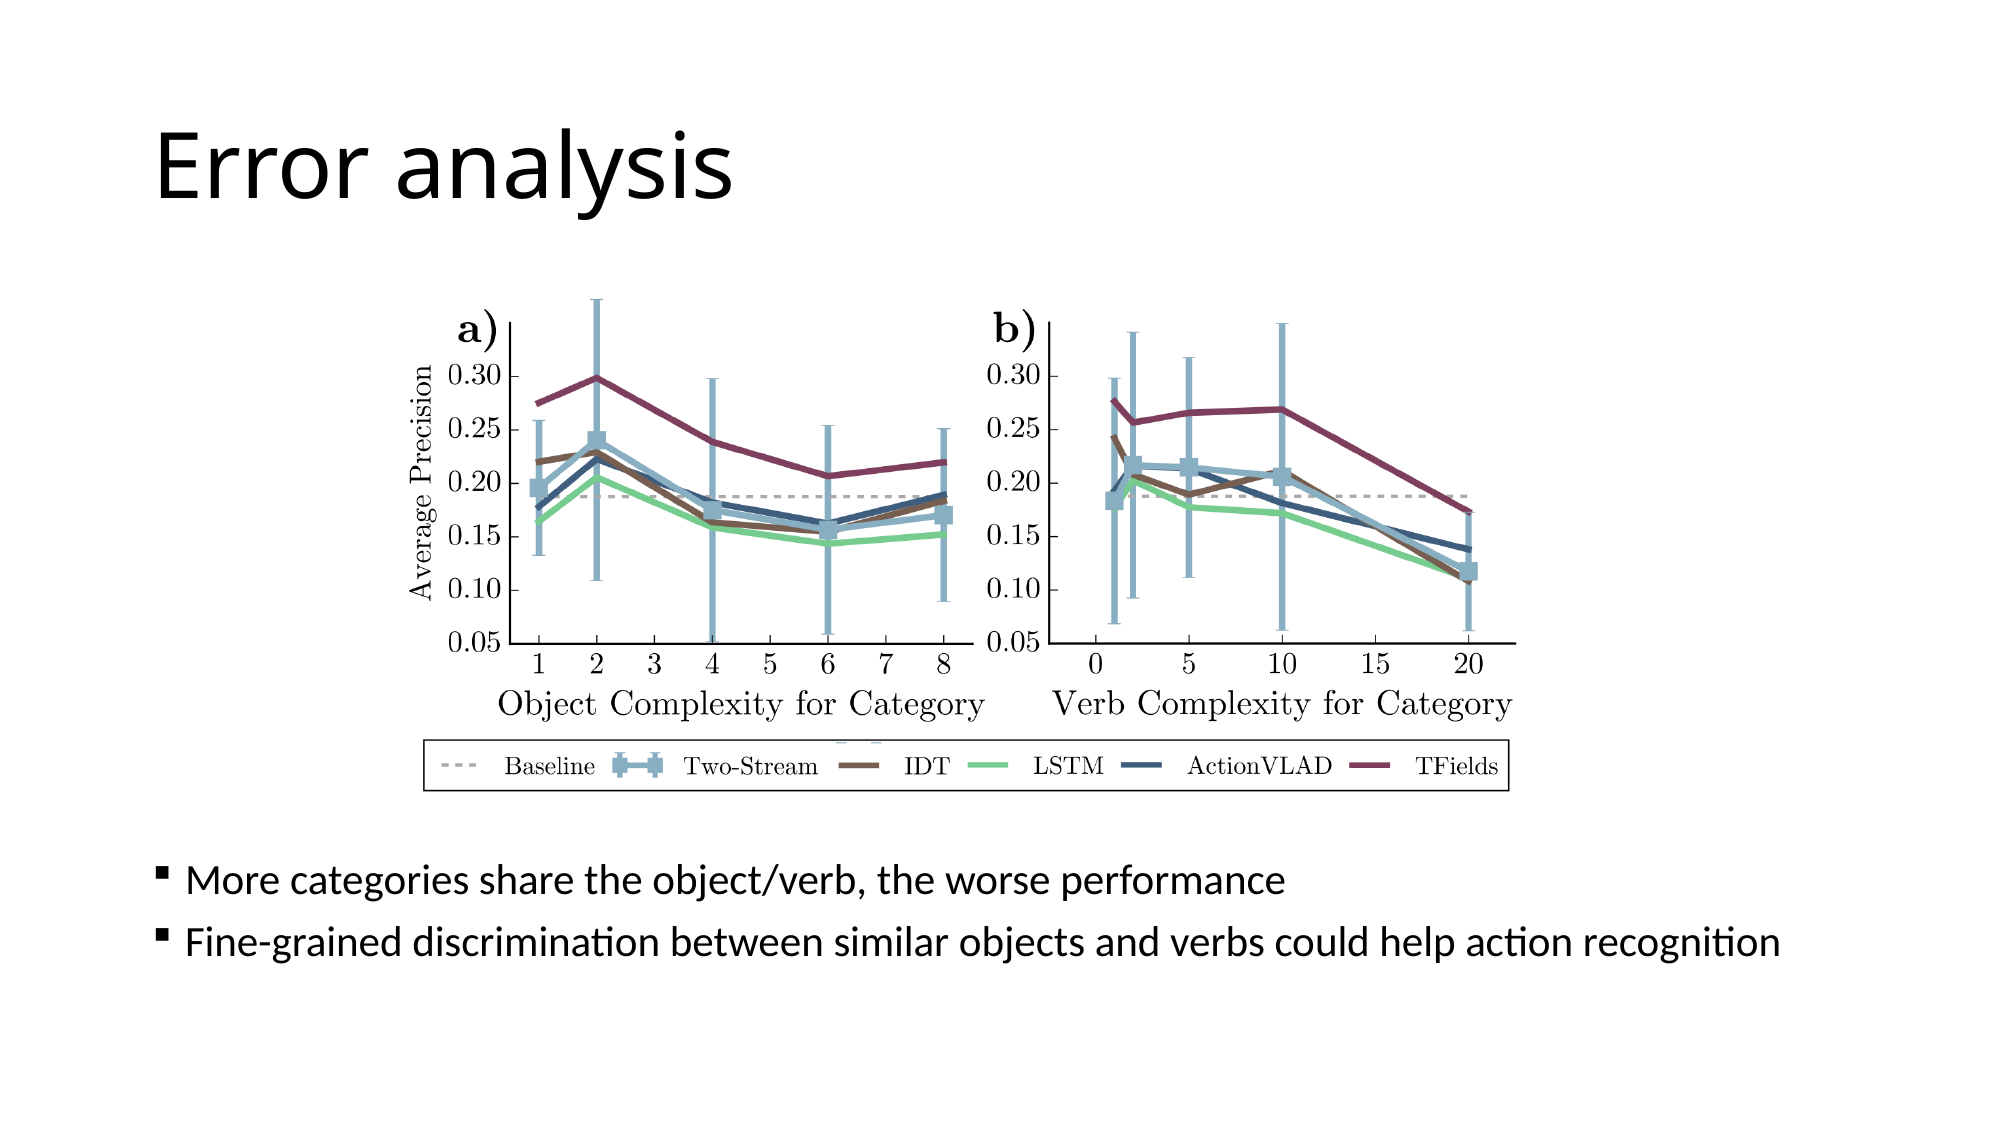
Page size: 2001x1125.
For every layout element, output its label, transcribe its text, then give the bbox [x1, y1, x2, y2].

picture [394, 277, 1544, 798]
list More categories share the object/verb, the worse performance Fine-grained discrimination between similar objects and verbs could help action recognition [137, 849, 1863, 1014]
title Error analysis [137, 59, 1863, 278]
